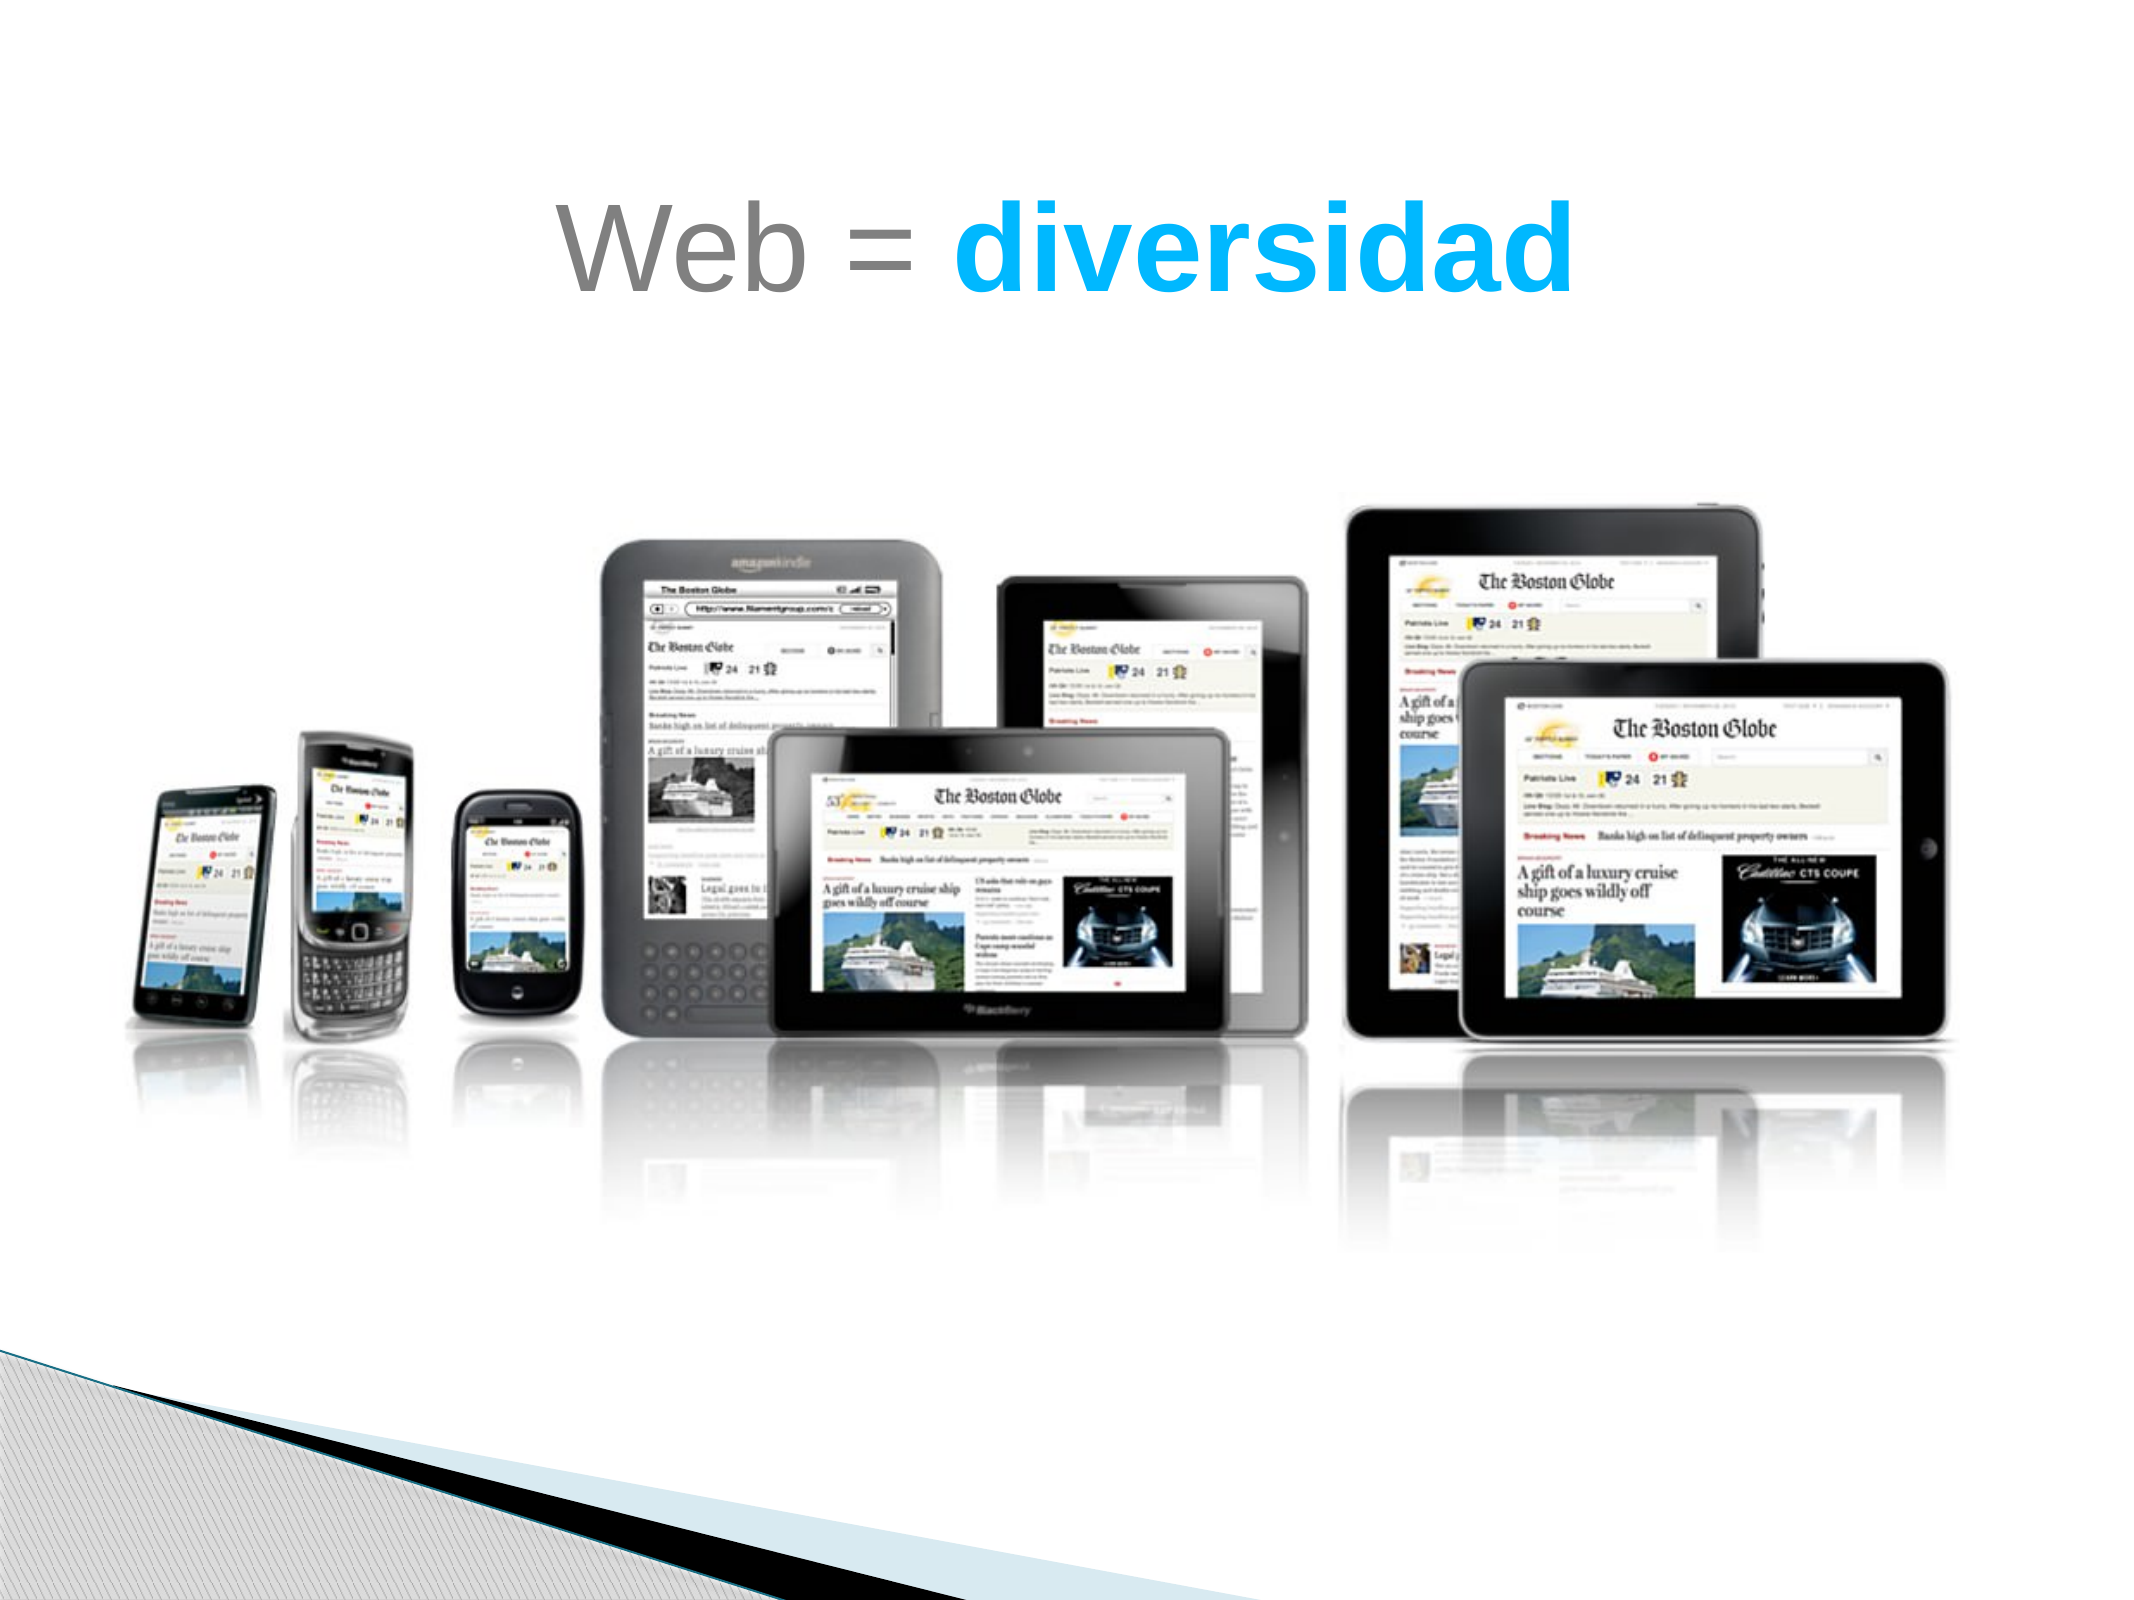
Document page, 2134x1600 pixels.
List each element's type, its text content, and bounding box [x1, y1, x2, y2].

text_box Web = diversidad [208, 41, 1925, 442]
picture [26, 492, 2098, 1273]
